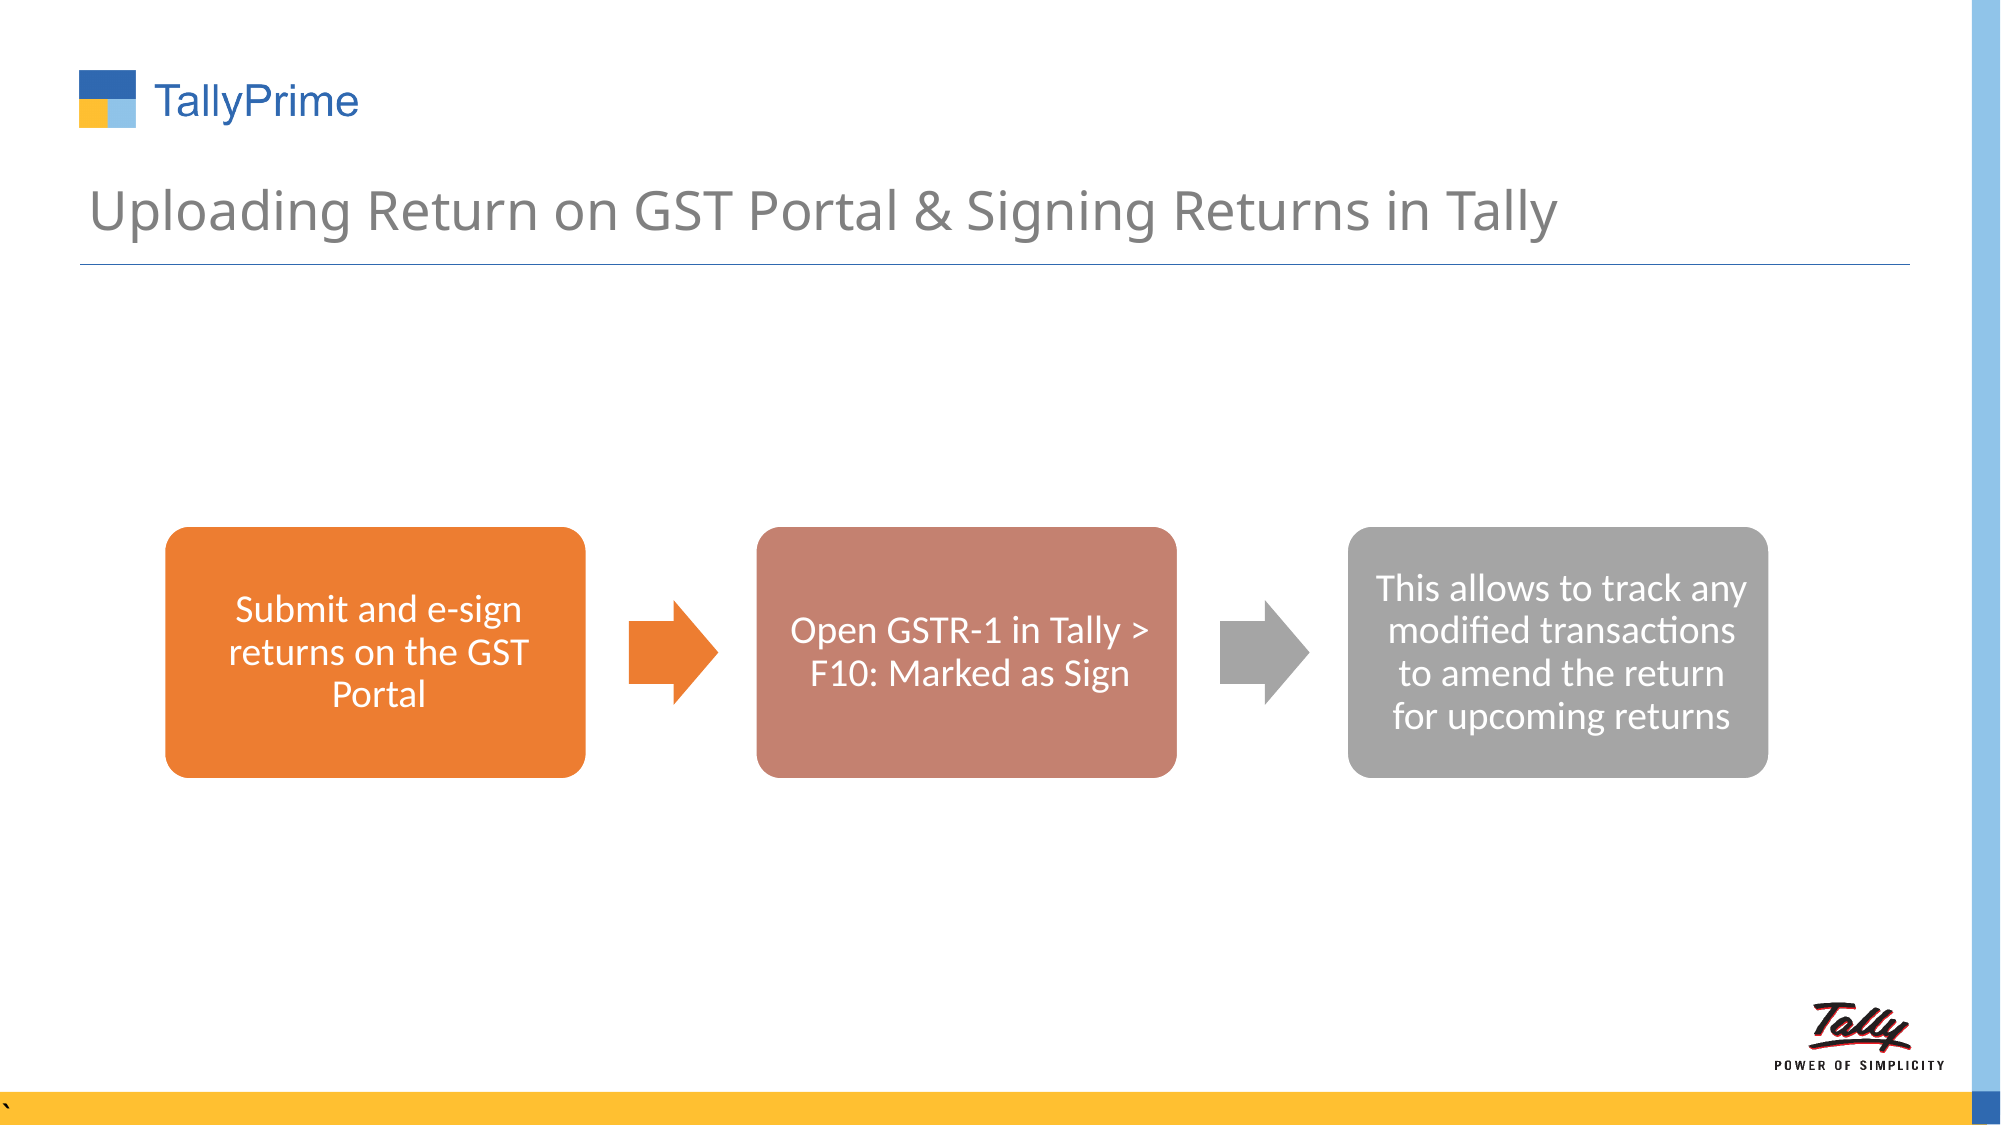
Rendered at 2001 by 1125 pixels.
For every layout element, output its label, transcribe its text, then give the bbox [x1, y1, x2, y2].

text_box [162, 340, 1771, 965]
title Uploading Return on GST Portal & Signing Returns in Tally [74, 176, 1904, 251]
picture [1758, 989, 1961, 1083]
picture [79, 70, 358, 128]
